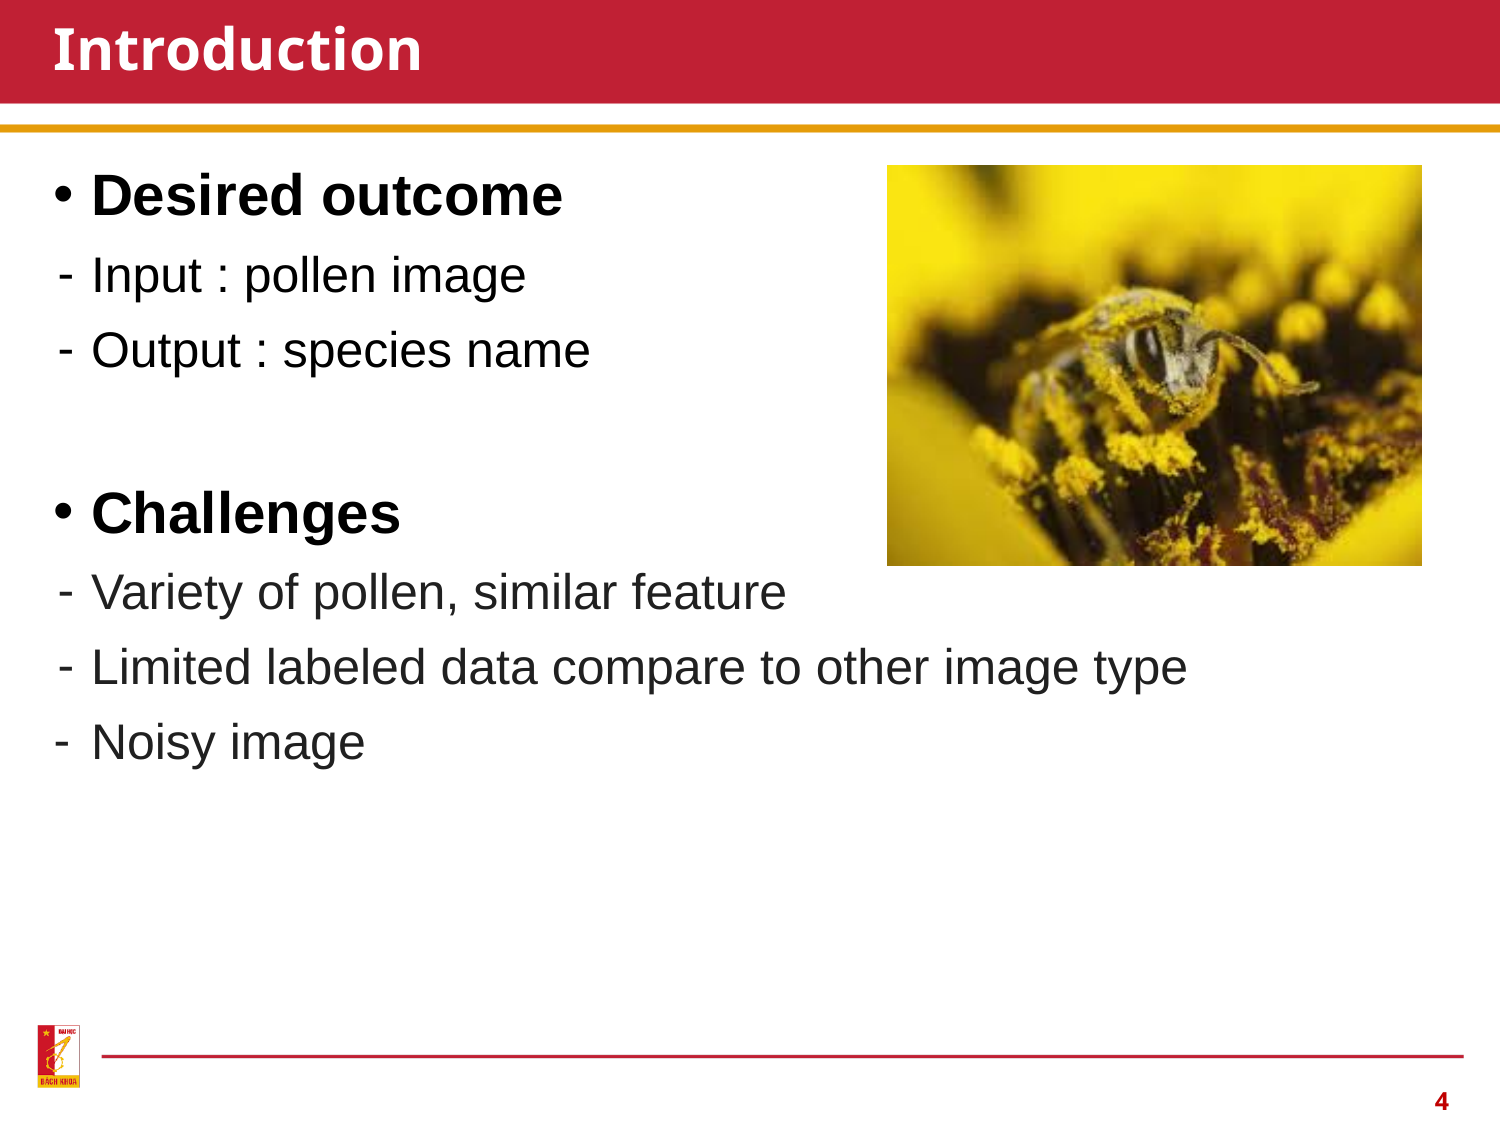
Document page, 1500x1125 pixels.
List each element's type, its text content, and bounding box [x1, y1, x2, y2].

slide_number 4 [1126, 1078, 1464, 1125]
list Desired outcome Input : pollen image Output : species name Challenges Variety of pollen, similar feature Limited labeled data compare to other image type Noisy image [38, 157, 1462, 1000]
title Introduction [38, 12, 1462, 87]
picture [0, 0, 1500, 1125]
